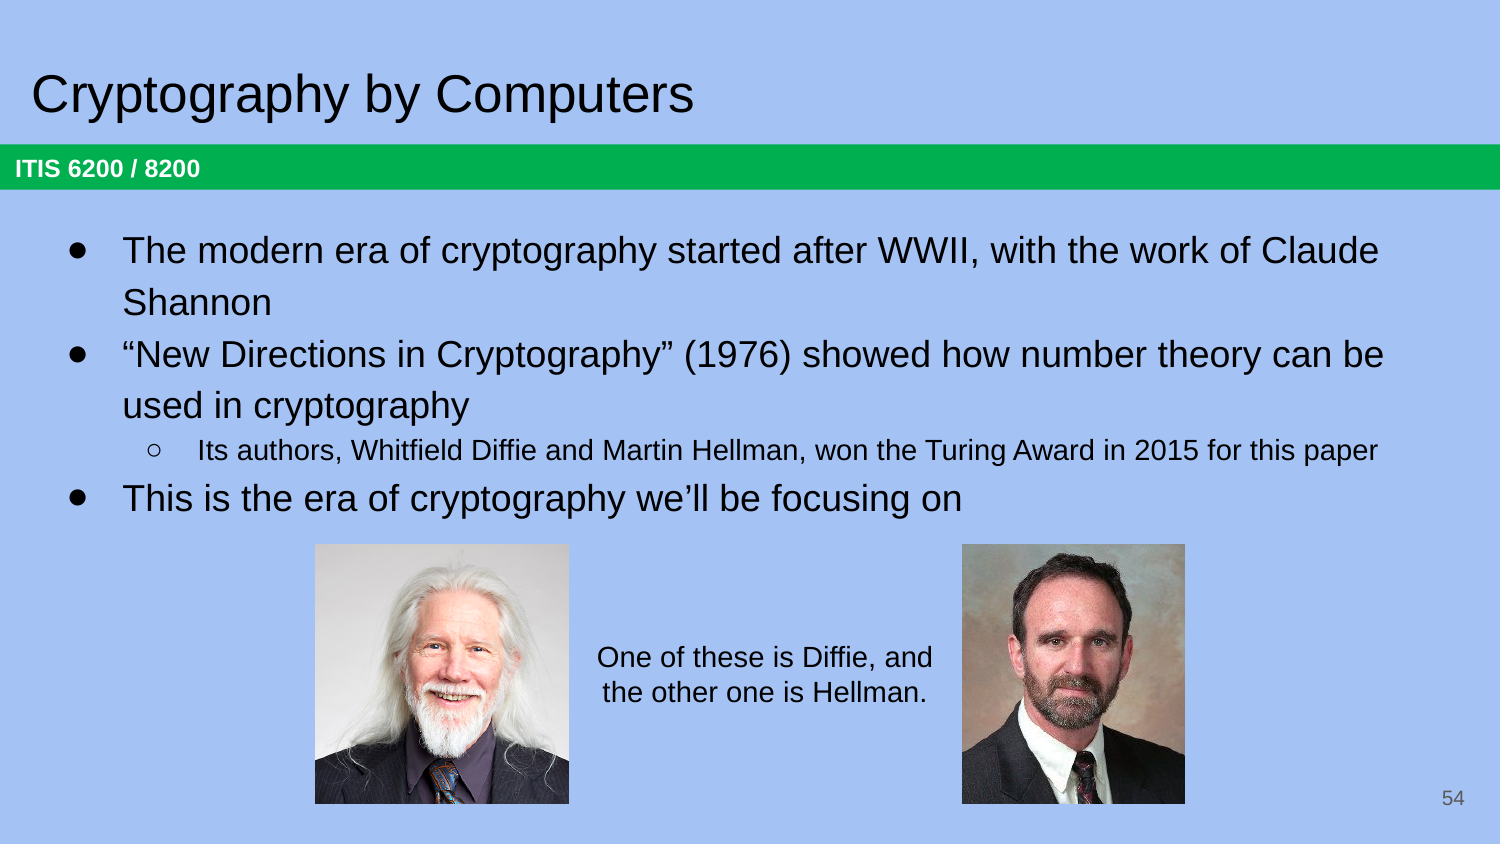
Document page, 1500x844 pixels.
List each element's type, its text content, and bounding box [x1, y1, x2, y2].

picture [962, 543, 1186, 804]
list The modern era of cryptography started after WWII, with the work of Claude Shannon “New Directions in Cryptography” (1976) showed how number theory can be used in cryptography Its authors, Whitfield Diffie and Martin Hellman, won the Turing Award in 2015 for this paper This is the era of cryptography we’ll be focusing on [32, 204, 1431, 544]
picture [314, 543, 569, 804]
text_box One of these is Diffie, and the other one is Hellman. [578, 623, 953, 724]
slide_number 54 [1389, 764, 1480, 830]
title Cryptography by Computers [16, 44, 1415, 139]
